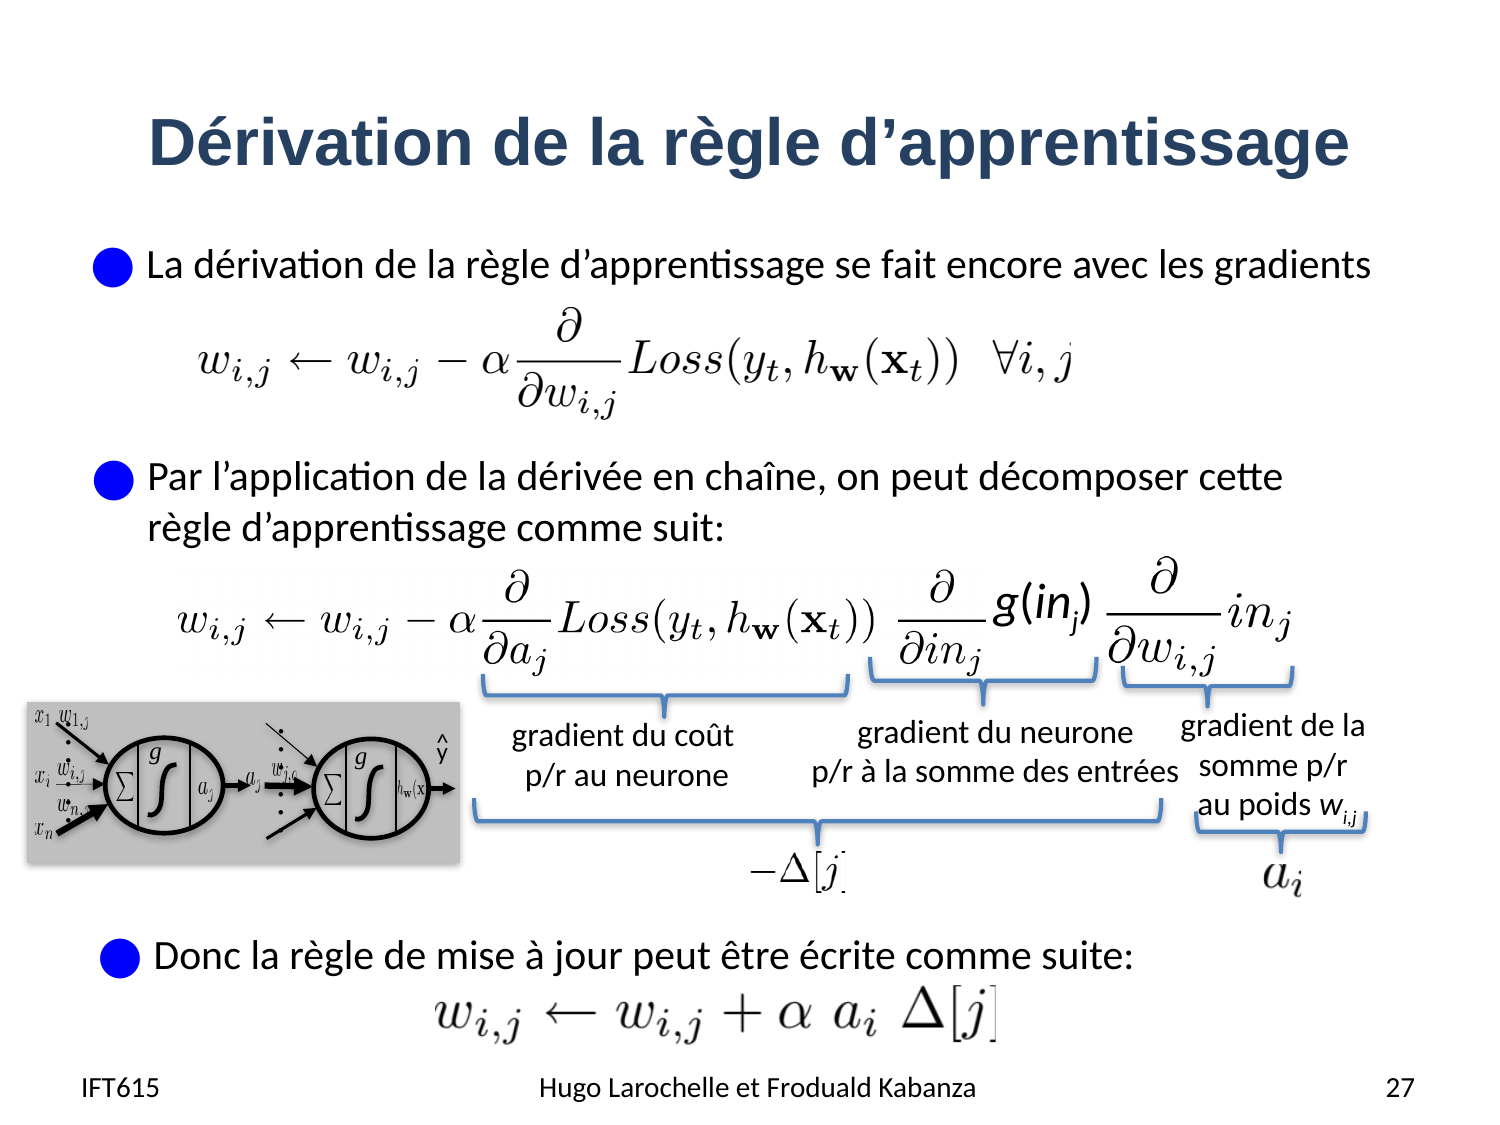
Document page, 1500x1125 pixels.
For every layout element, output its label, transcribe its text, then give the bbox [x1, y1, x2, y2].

footer Hugo Larochelle et Froduald Kabanza [520, 1056, 996, 1117]
picture [749, 851, 846, 893]
slide_number 27 [1080, 1056, 1431, 1117]
text_box Par l’application de la dérivée en chaîne, on peut décomposer cette règle d’apprentissage comme suit: [76, 441, 1352, 551]
slide_number IFT615 [66, 1056, 356, 1117]
text_box [482, 691, 849, 705]
text_box gradient du neurone p/r à la somme des entrées [796, 702, 1165, 797]
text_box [177, 546, 1296, 683]
list La dérivation de la règle d’apprentissage se fait encore avec les gradients [75, 229, 1425, 304]
text_box gradient de la somme p/r au poids wi,j [1165, 695, 1389, 836]
text_box [1194, 811, 1368, 855]
text_box [471, 798, 1164, 847]
title Dérivation de la règle d’apprentissage [75, 45, 1425, 229]
picture [434, 983, 996, 1046]
picture [198, 307, 1071, 420]
text_box gradient du coût p/r au neurone [496, 705, 757, 795]
text_box [980, 691, 987, 702]
text_box Donc la règle de mise à jour peut être écrite comme suite: [82, 920, 1369, 1000]
picture [1263, 863, 1302, 898]
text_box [27, 702, 460, 863]
